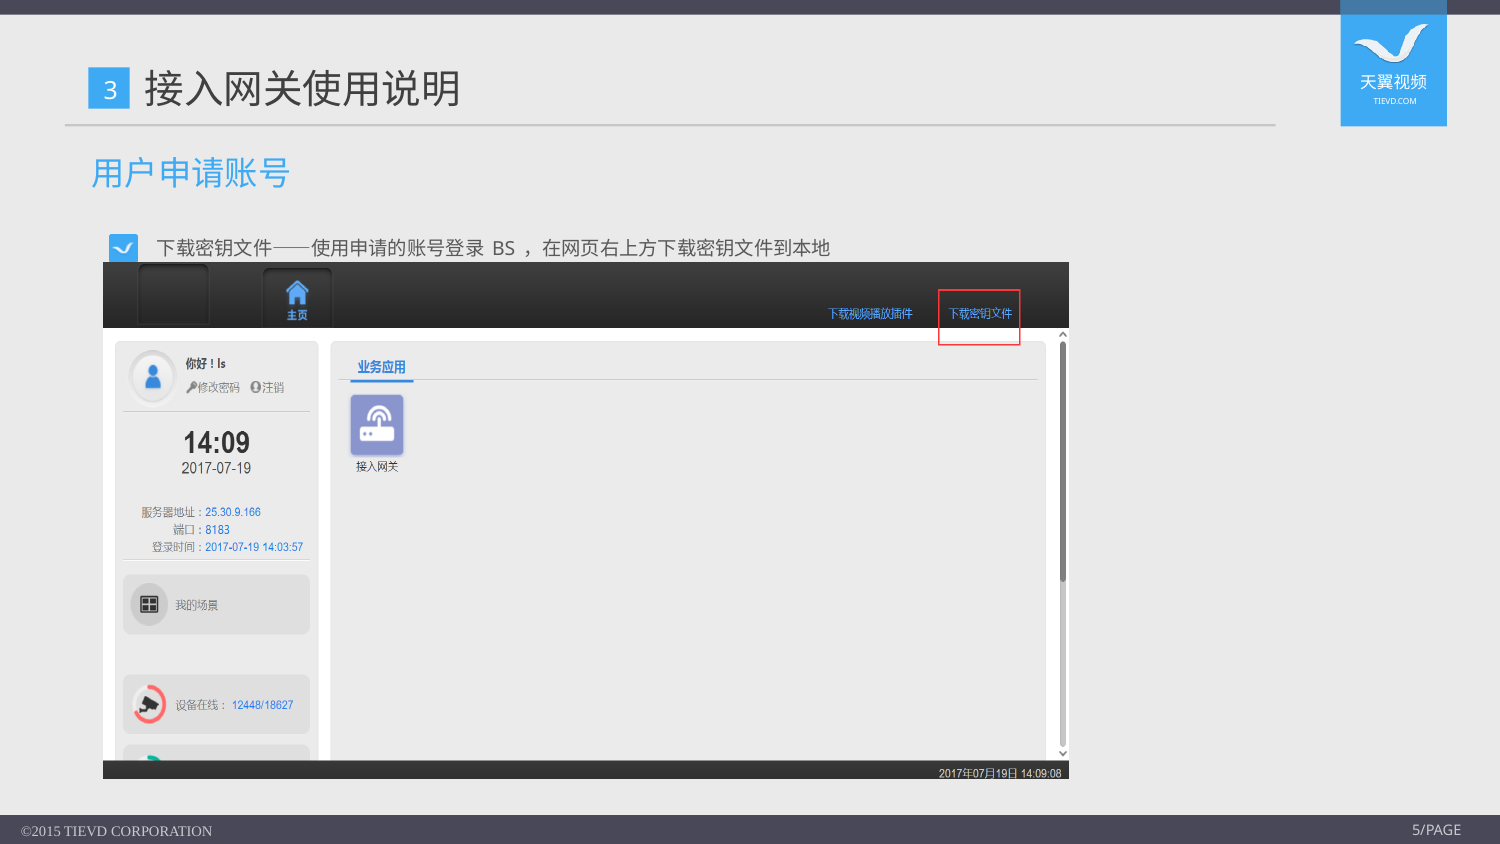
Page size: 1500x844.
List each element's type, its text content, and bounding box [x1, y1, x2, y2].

footer 5/PAGE [1346, 817, 1477, 844]
picture [1352, 23, 1436, 64]
picture [102, 234, 1070, 780]
list 下载密钥文件——使用申请的账号登录BS，在网页右上方下载密钥文件到本地 [85, 221, 1063, 682]
slide_number ©2015 TIEVD CORPORATION [5, 817, 361, 844]
title 接入网关使用说明 [129, 49, 1069, 127]
list 用户申请账号 [76, 144, 579, 210]
list 3 [88, 67, 129, 109]
